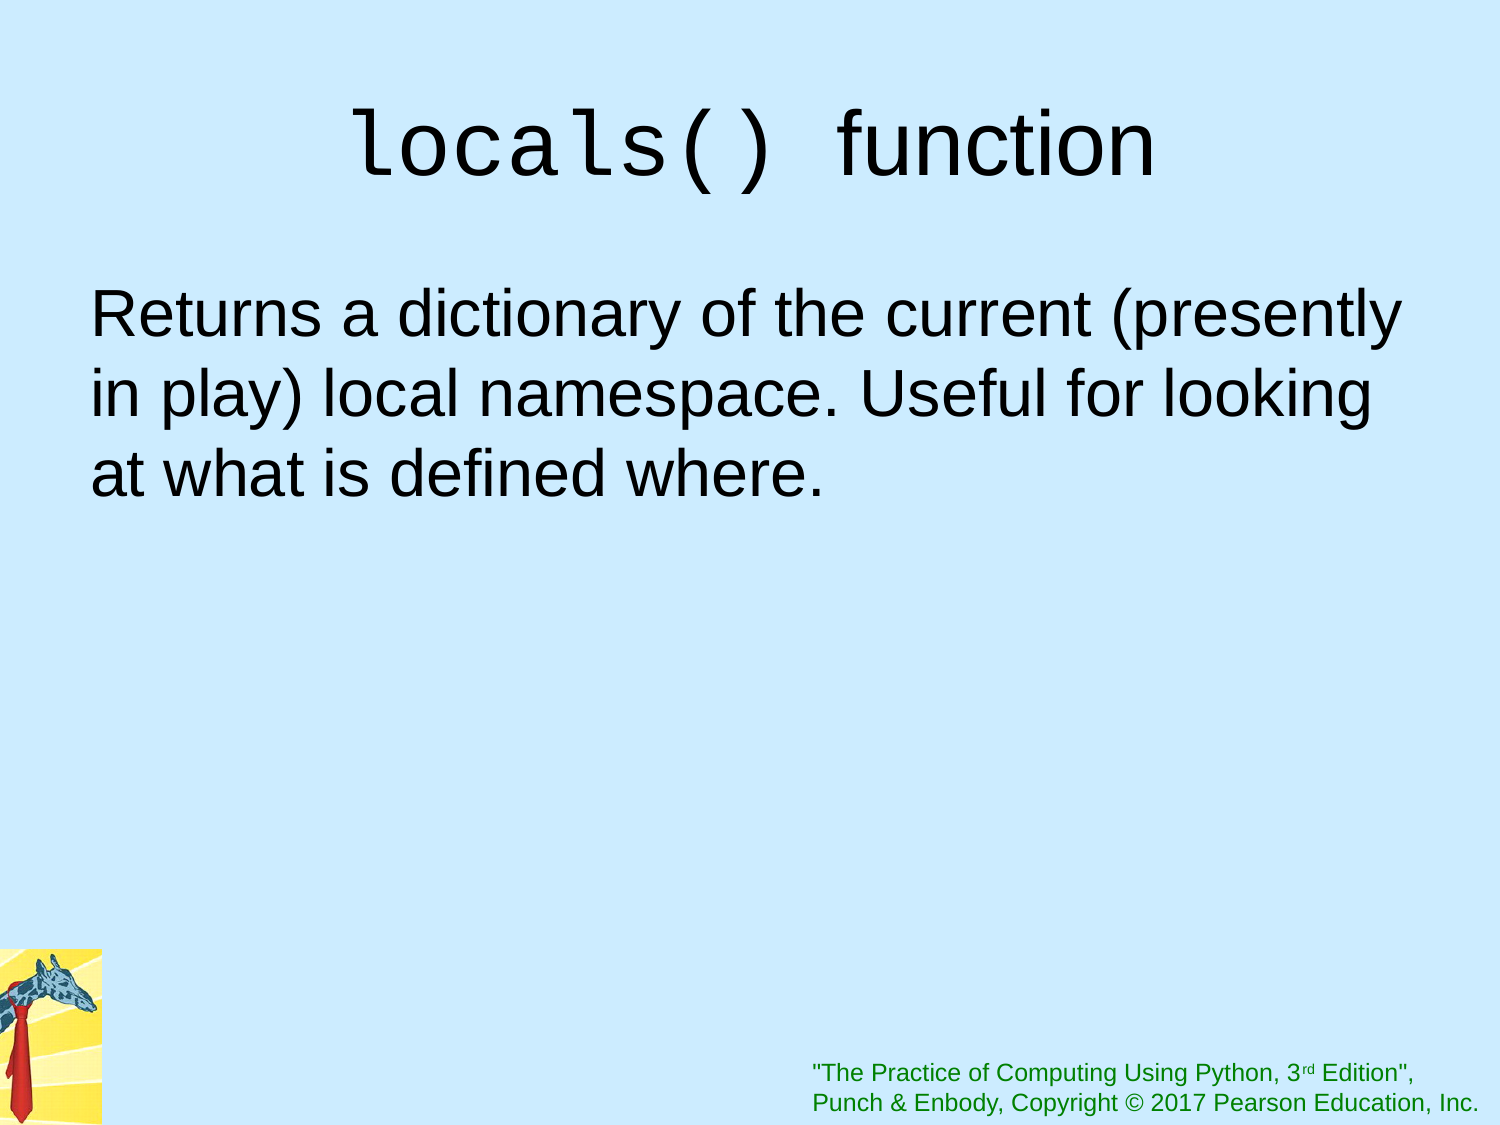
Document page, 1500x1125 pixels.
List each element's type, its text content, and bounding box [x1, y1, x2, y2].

picture [0, 949, 102, 1125]
list Returns a dictionary of the current (presently in play) local namespace. Useful for looking at what is defined where. [75, 262, 1425, 1005]
title locals() function [75, 45, 1425, 233]
